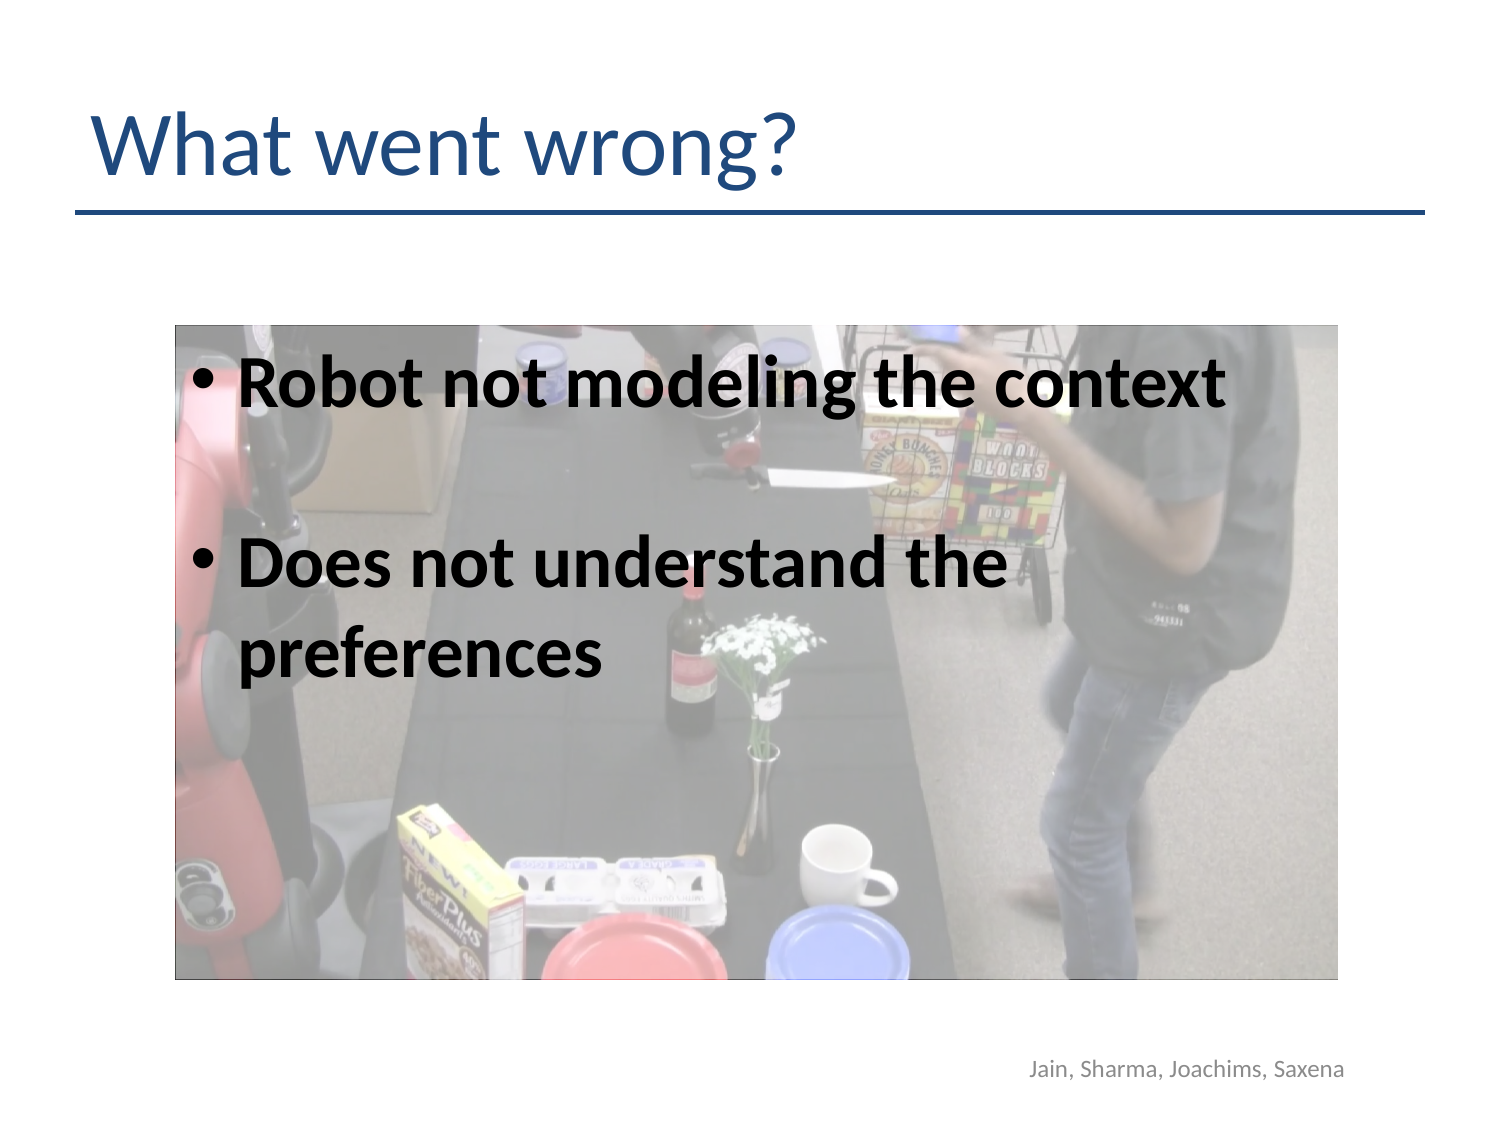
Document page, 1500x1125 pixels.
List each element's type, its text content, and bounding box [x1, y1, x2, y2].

picture [175, 325, 1339, 980]
title What went wrong? [75, 45, 1425, 233]
footer Jain, Sharma, Joachims, Saxena [950, 1037, 1425, 1098]
